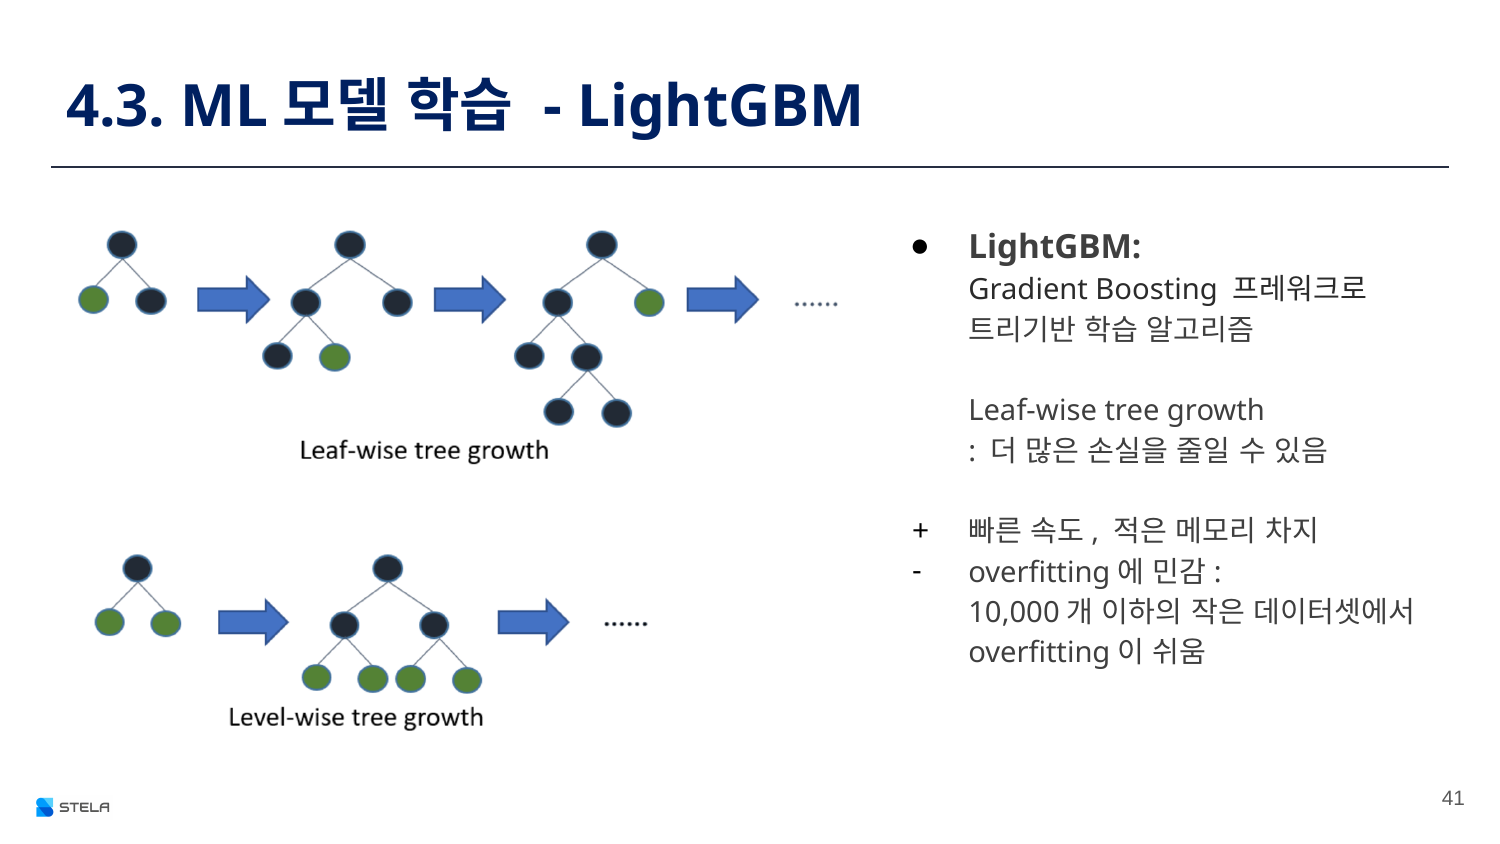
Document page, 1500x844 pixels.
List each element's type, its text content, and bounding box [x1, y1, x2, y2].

picture [32, 795, 113, 820]
slide_number ‹#› [1389, 764, 1480, 830]
picture [68, 187, 857, 766]
list LightGBM: Gradient Boosting 프레워크로 트리기반 학습 알고리즘 Leaf-wise tree growth : 더 많은 손실을 줄일 수 있음 빠른 속도, 적은 메모리 차지 overfitting에 민감: 10,000개 이하의 작은 데이터셋에서 overfitting이 쉬움 [878, 204, 1449, 750]
title 4.3. ML모델 학습 - LightGBM [51, 53, 1449, 148]
